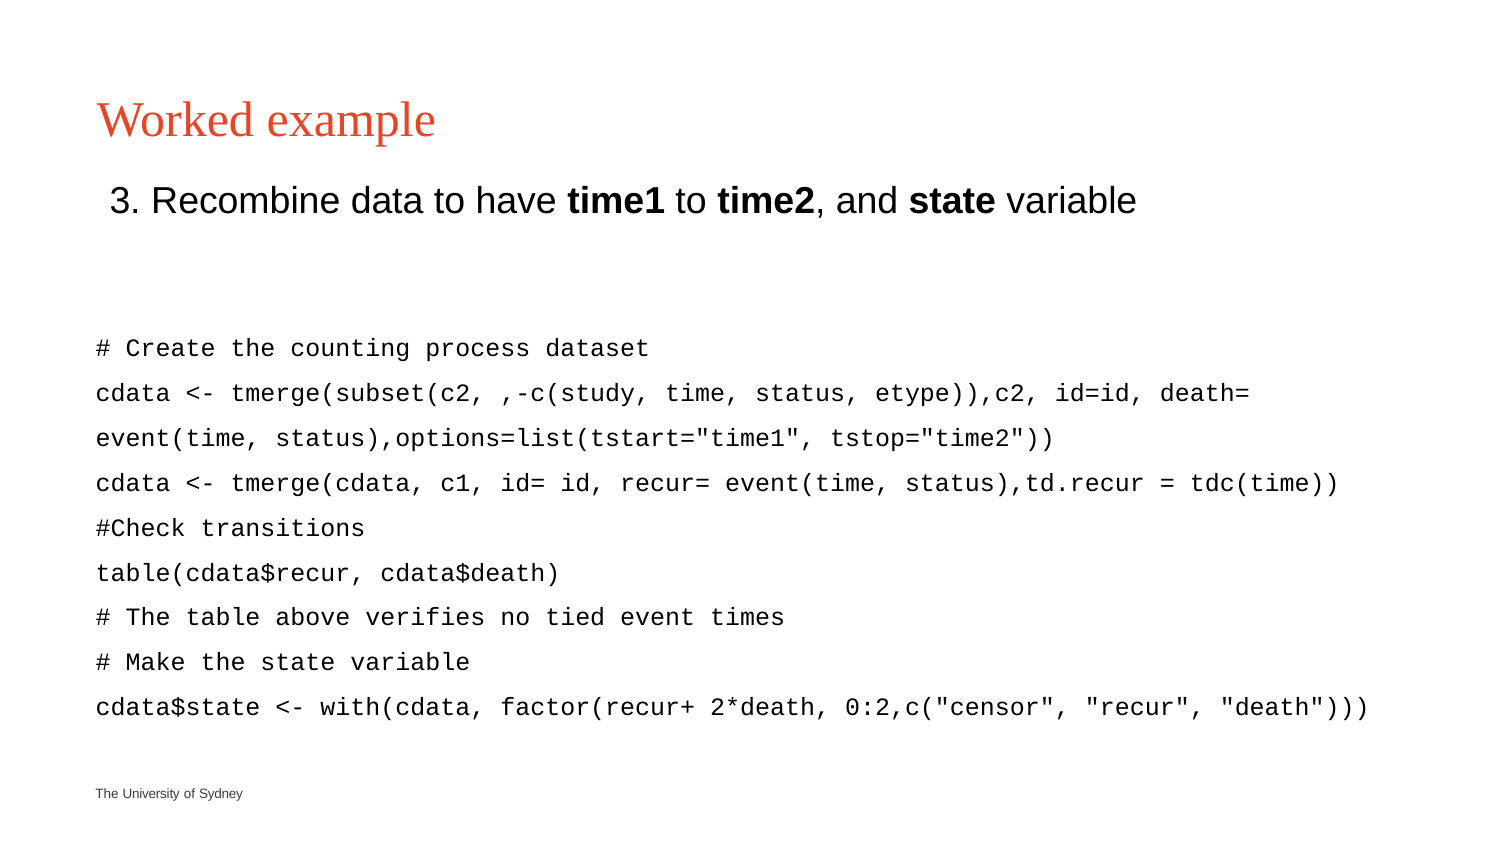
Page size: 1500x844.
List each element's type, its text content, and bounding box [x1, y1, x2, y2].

text_box # Create the counting process dataset cdata <- tmerge(subset(c2, ,-c(study, time, status, etype)),c2, id=id, death= event(time, status),options=list(tstart="time1", tstop="time2")) cdata <- tmerge(cdata, c1, id= id, recur= event(time, status),td.recur = tdc(time)) #Check transitions table(cdata$recur, cdata$death) # The table above verifies no tied event times # Make the state variable cdata$state <- with(cdata, factor(recur+ 2*death, 0:2,c("censor", "recur", "death"))) [80, 309, 1406, 728]
title Worked example [94, 84, 1406, 228]
text_box 3. Recombine data to have time1 to time2, and state variable [94, 145, 1340, 229]
